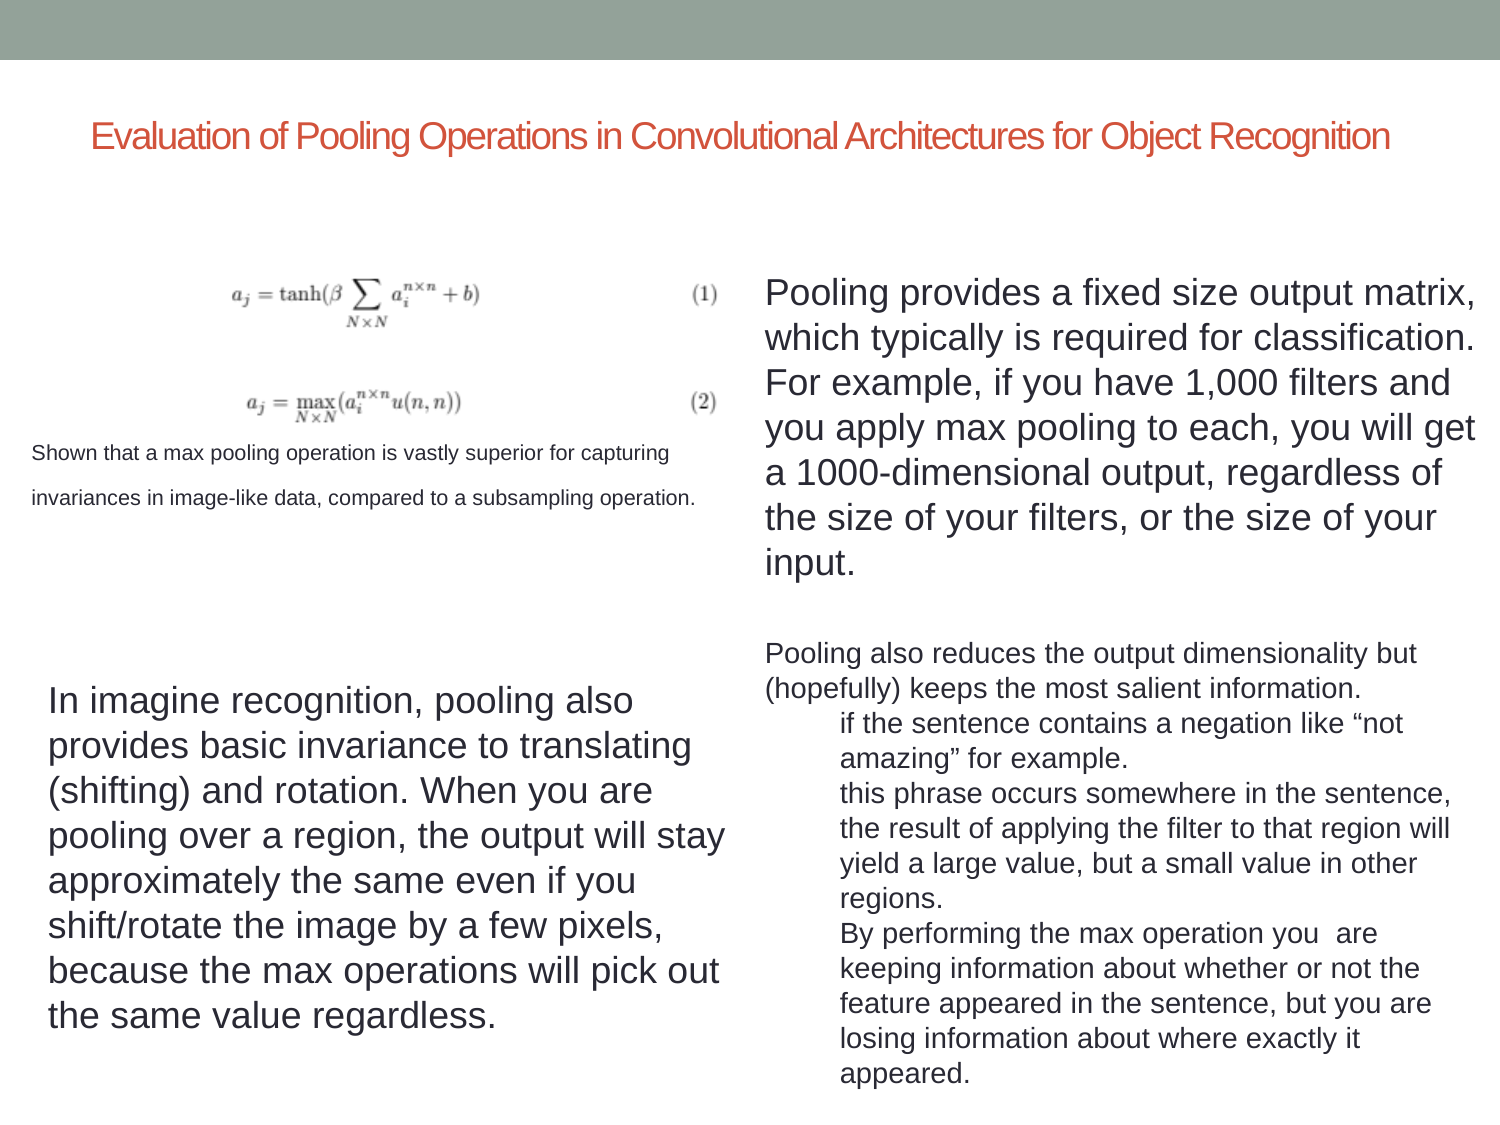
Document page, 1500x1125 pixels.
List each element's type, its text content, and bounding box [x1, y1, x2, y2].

text_box Pooling also reduces the output dimensionality but (hopefully) keeps the most salient information. if the sentence contains a negation like “not amazing” for example. this phrase occurs somewhere in the sentence, the result of applying the filter to that region will yield a large value, but a small value in other regions. By performing the max operation you are keeping information about whether or not the feature appeared in the sentence, but you are losing information about where exactly it appeared. [750, 627, 1480, 1097]
text_box Pooling provides a fixed size output matrix, which typically is required for classification. For example, if you have 1,000 filters and you apply max pooling to each, you will get a 1000-dimensional output, regardless of the size of your filters, or the size of your input. [749, 260, 1500, 591]
picture [0, 266, 724, 328]
text_box Shown that a max pooling operation is vastly superior for capturing invariances in image-like data, compared to a subsampling operation. [16, 427, 767, 532]
title Evaluation of Pooling Operations in Convolutional Architectures for Object Recognition [75, 87, 1425, 250]
picture [0, 383, 724, 430]
text_box In imagine recognition, pooling also provides basic invariance to translating (shifting) and rotation. When you are pooling over a region, the output will stay approximately the same even if you shift/rotate the image by a few pixels, because the max operations will pick out the same value regardless. [33, 668, 784, 1044]
